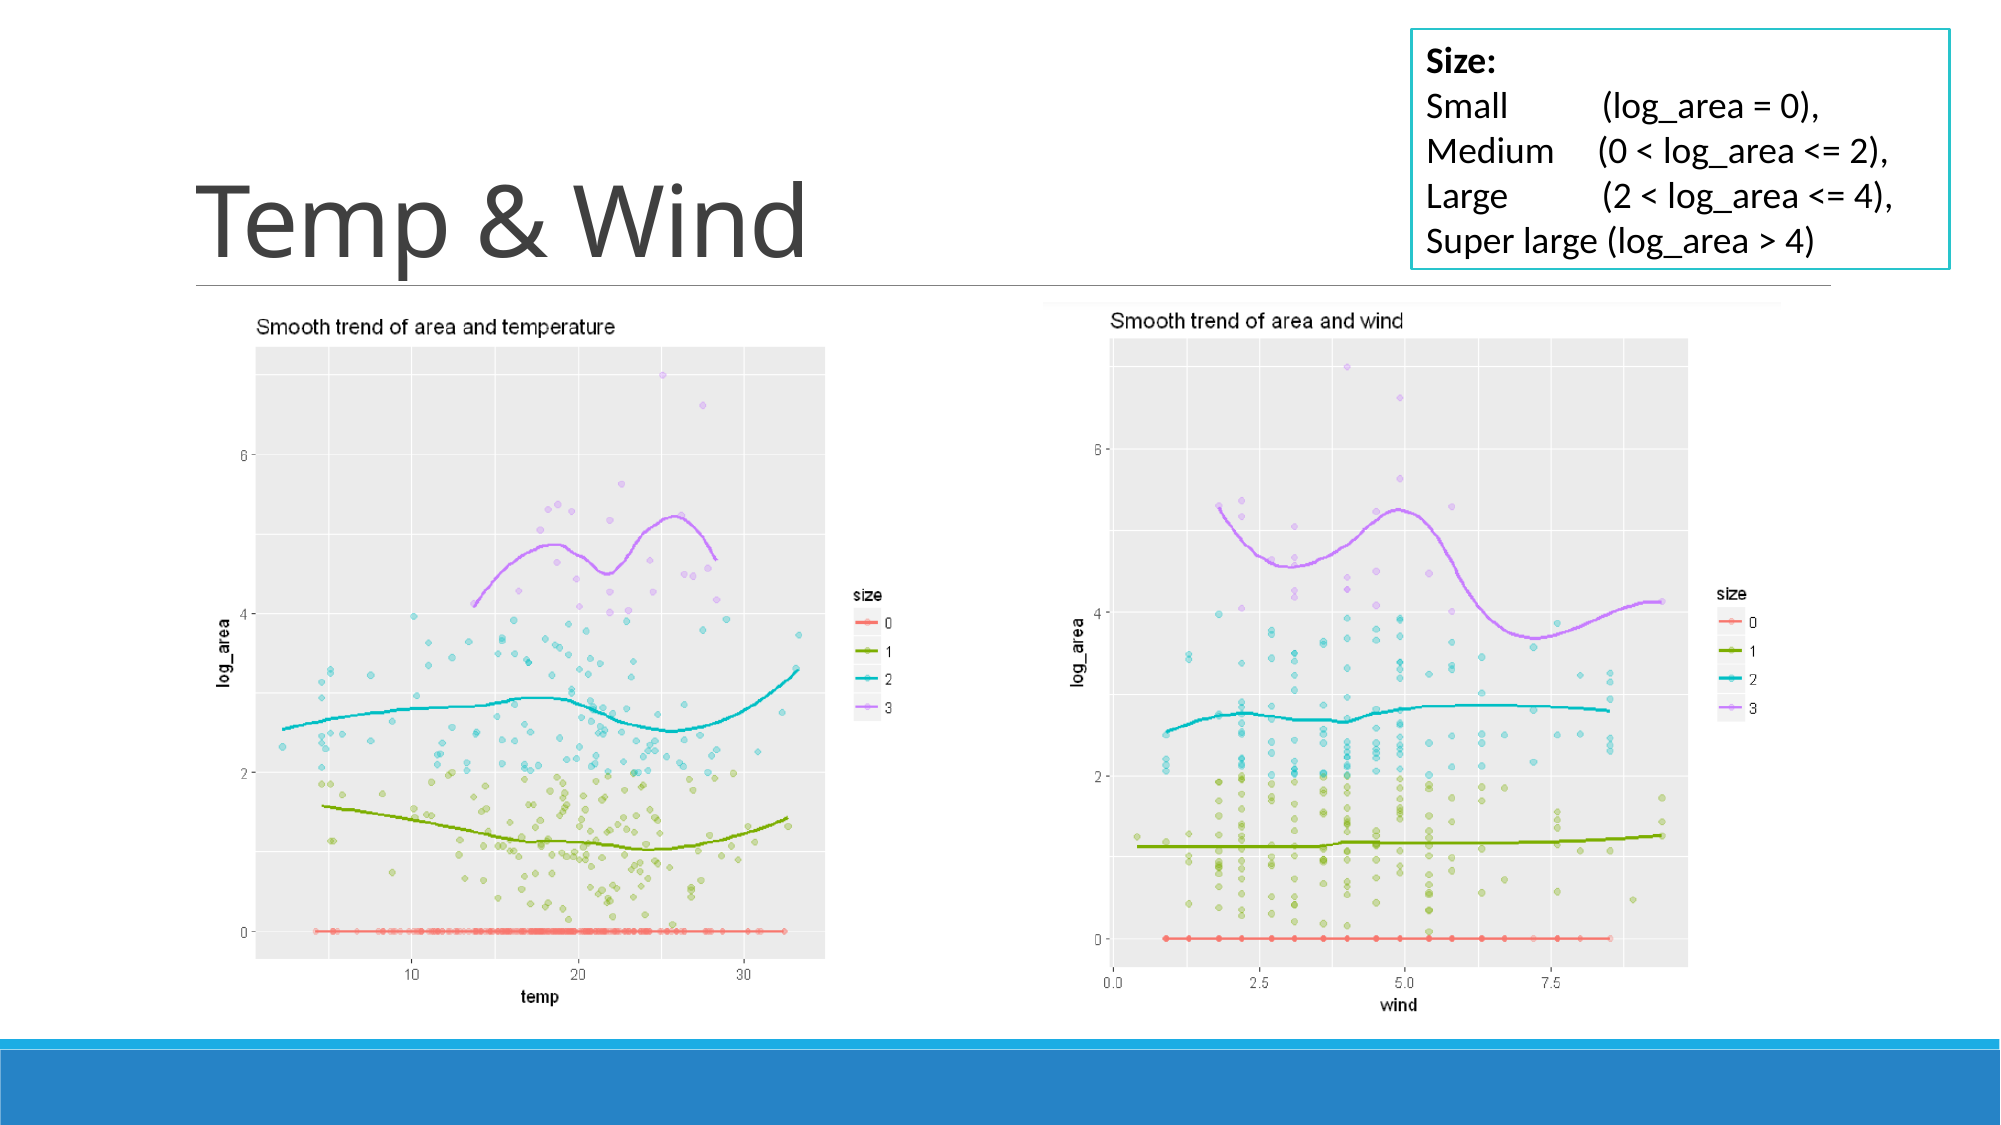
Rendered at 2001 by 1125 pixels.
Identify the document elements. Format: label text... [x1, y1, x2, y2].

picture [179, 302, 936, 1022]
text_box Size: Small (log_area = 0), Medium (0 < log_area <= 2), Large (2 < log_area <= 4), Super large (log_area > 4) [1410, 28, 1951, 270]
title Temp & Wind [180, 47, 1830, 285]
picture [1042, 302, 1781, 1025]
